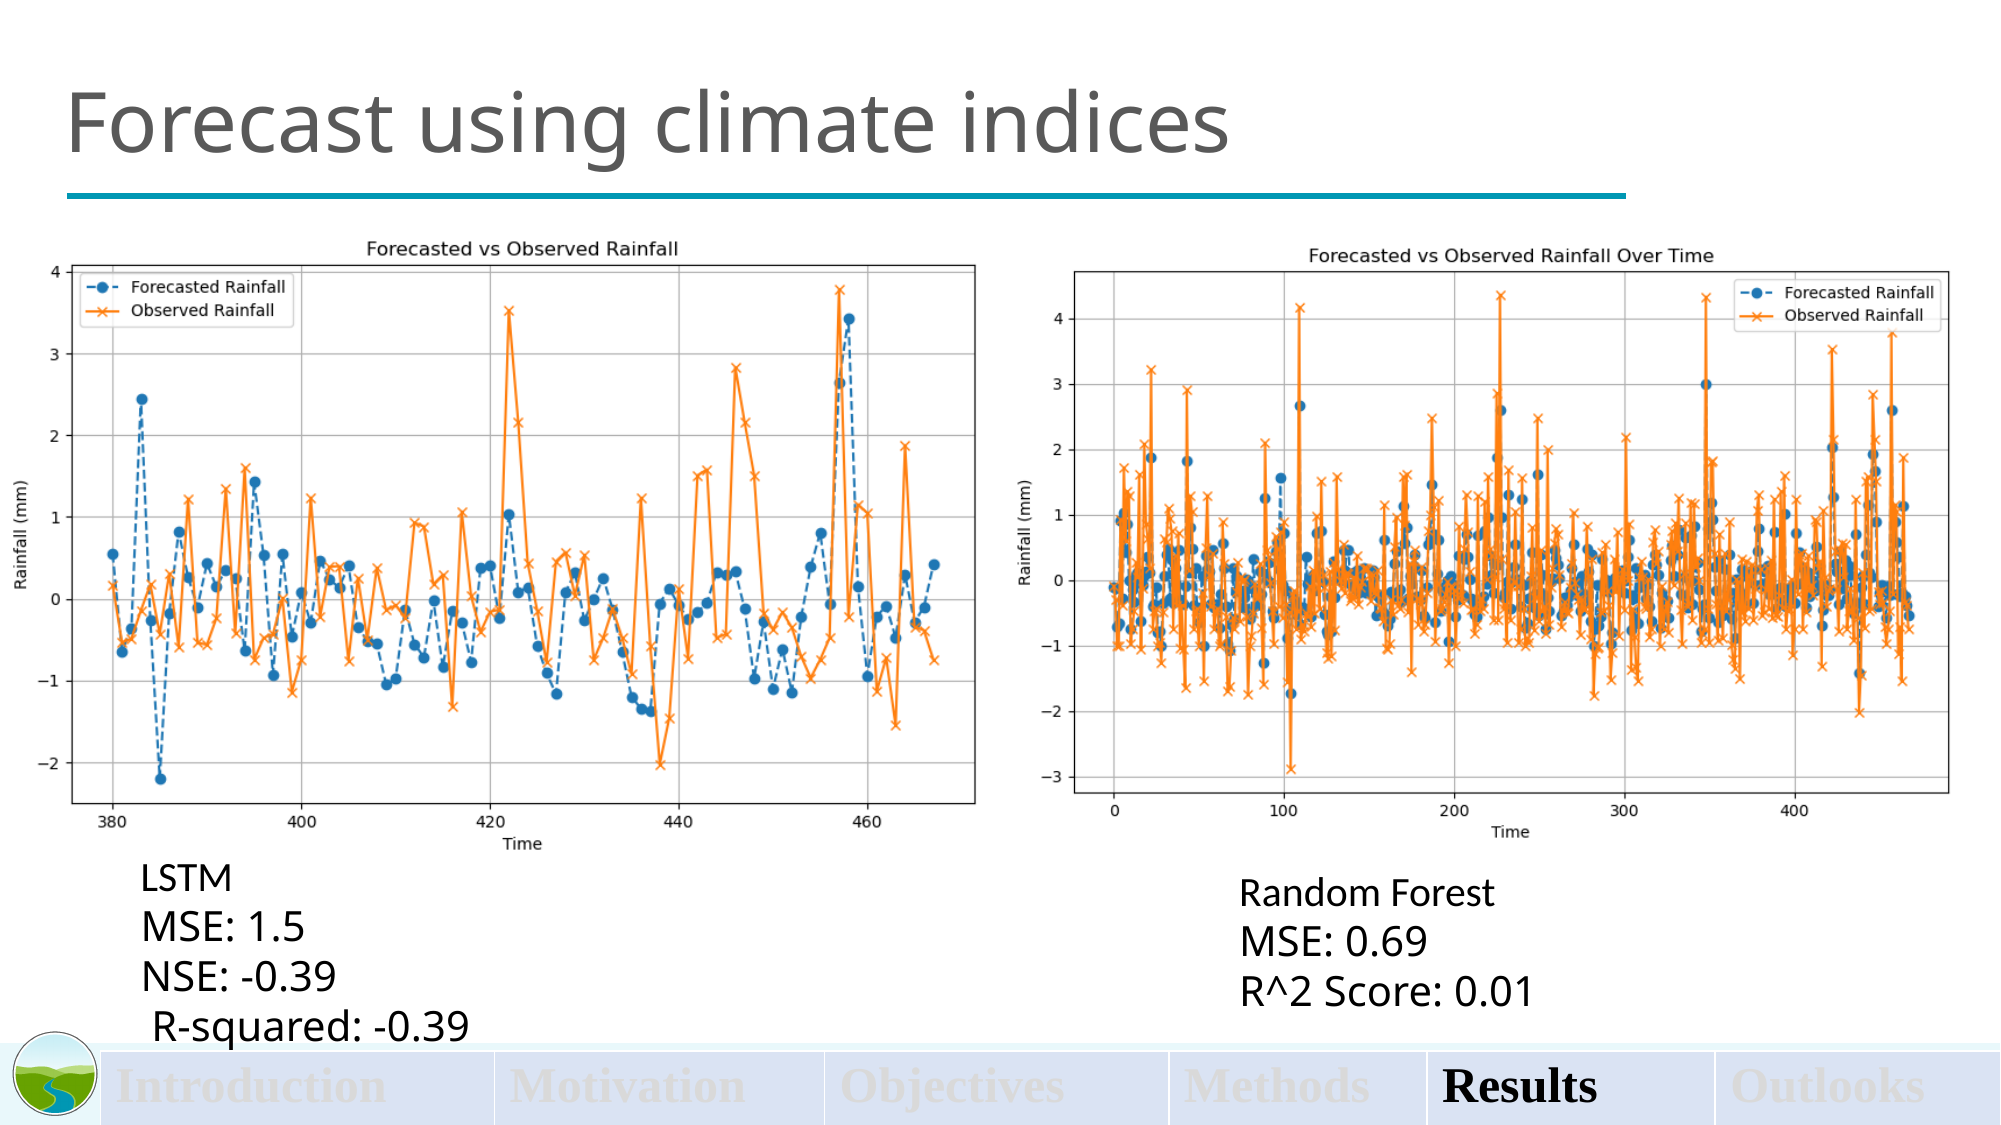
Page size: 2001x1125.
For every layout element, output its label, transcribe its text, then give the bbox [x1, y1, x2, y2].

picture [0, 1023, 125, 1125]
title Forecast using climate indices [49, 22, 1775, 228]
table_header Introduction [101, 1052, 494, 1125]
table_header Objectives [825, 1052, 1168, 1125]
table_header Methods [1170, 1052, 1426, 1125]
table_header Motivation [495, 1052, 824, 1125]
text_box LSTM MSE: 1.5 NSE: -0.39 R-squared: -0.39 [125, 887, 611, 1050]
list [0, 208, 1000, 880]
picture [999, 231, 1977, 848]
table_header Results [1428, 1052, 1714, 1125]
text_box Random Forest MSE: 0.69 R^2 Score: 0.01 [1224, 857, 1851, 1023]
table_header Outlooks [1716, 1052, 2000, 1125]
